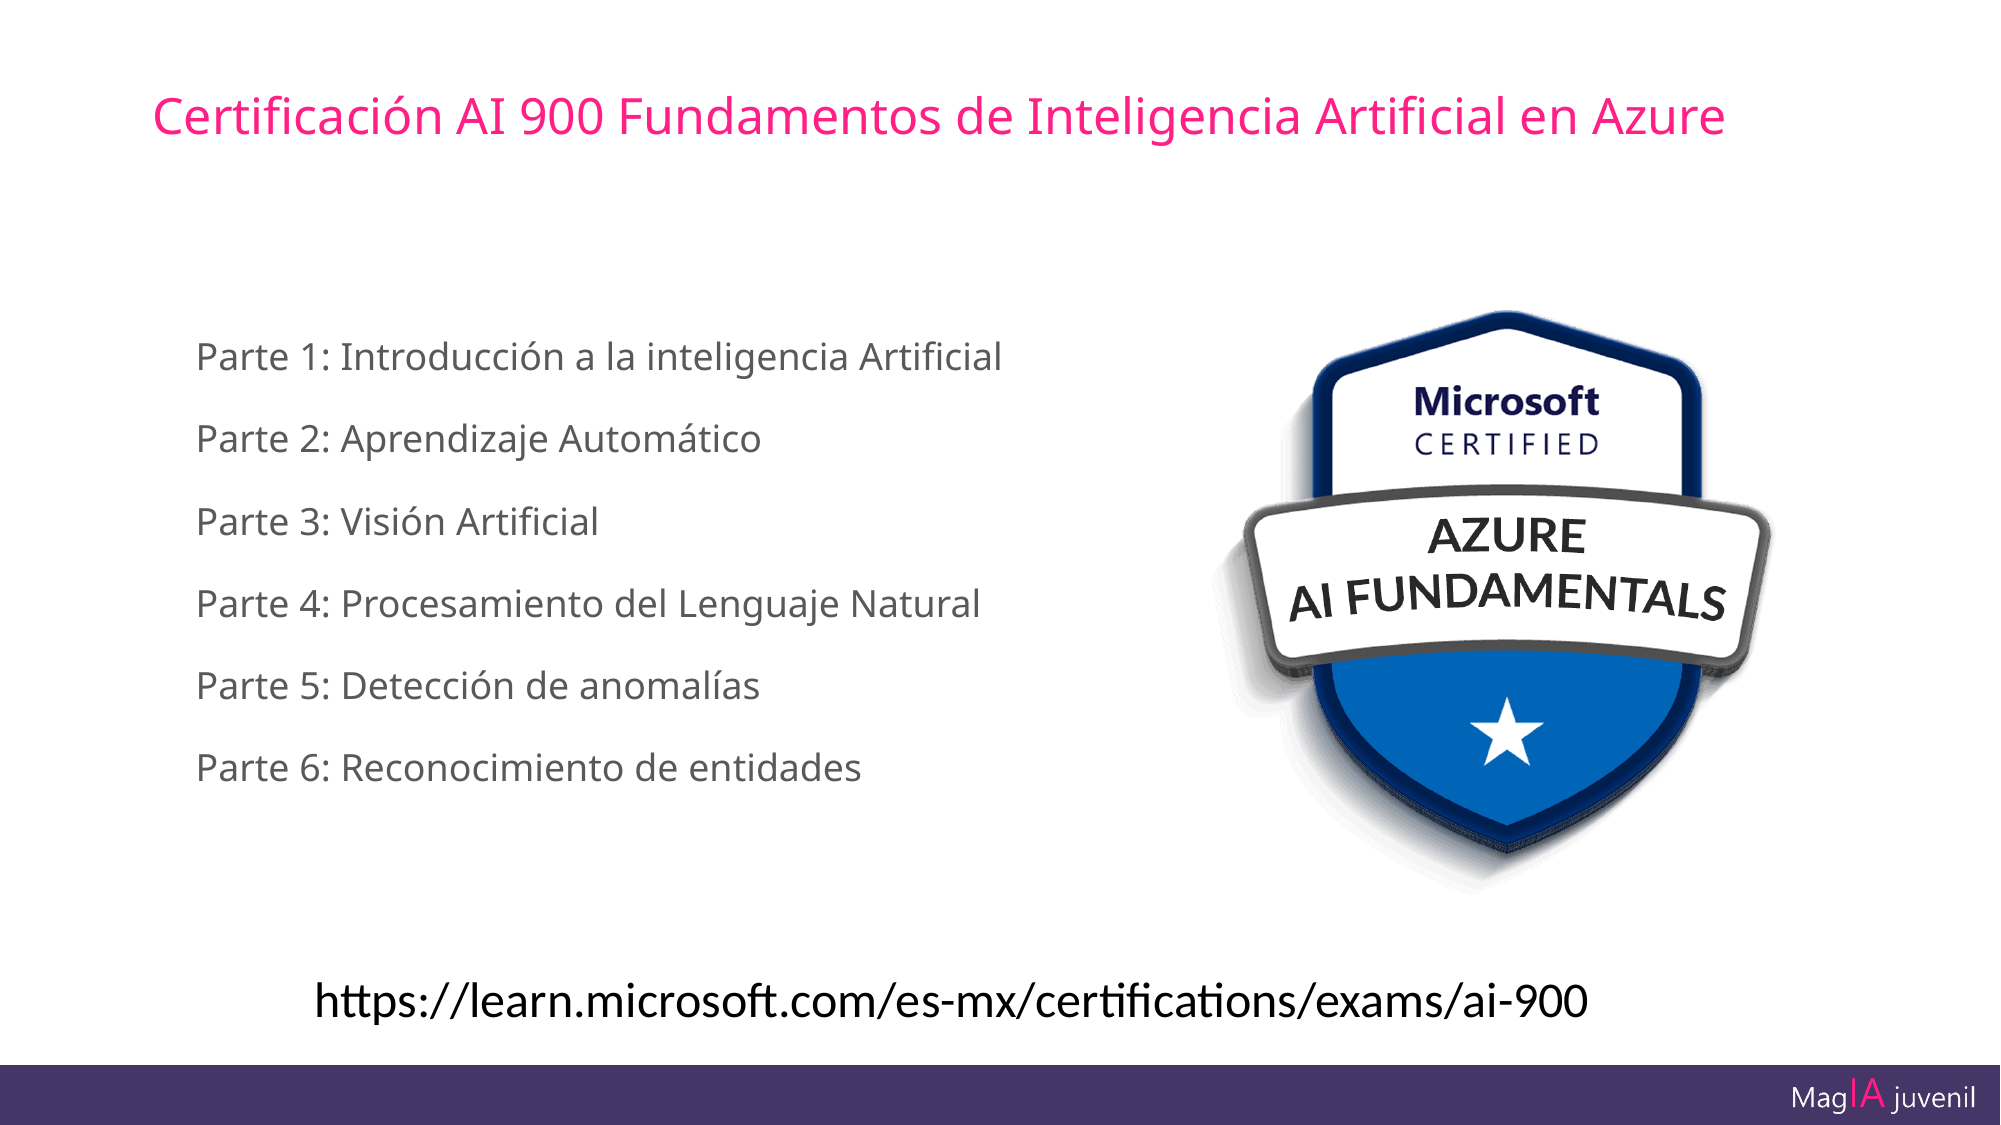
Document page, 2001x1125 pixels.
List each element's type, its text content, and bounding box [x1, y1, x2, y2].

text_box https://learn.microsoft.com/es-mx/certifications/exams/ai-900 [299, 959, 1662, 1035]
picture [1787, 1068, 1977, 1123]
list Parte 1: Introducción a la inteligencia Artificial Parte 2: Aprendizaje Automático Parte 3: Visión Artificial Parte 4: Procesamiento del Lenguaje Natural Parte 5: Detección de anomalías Parte 6: Reconocimiento de entidades [180, 331, 1156, 845]
title Certificación AI 900 Fundamentos de Inteligencia Artificial en Azure [137, 59, 1863, 177]
picture [1156, 258, 1820, 926]
